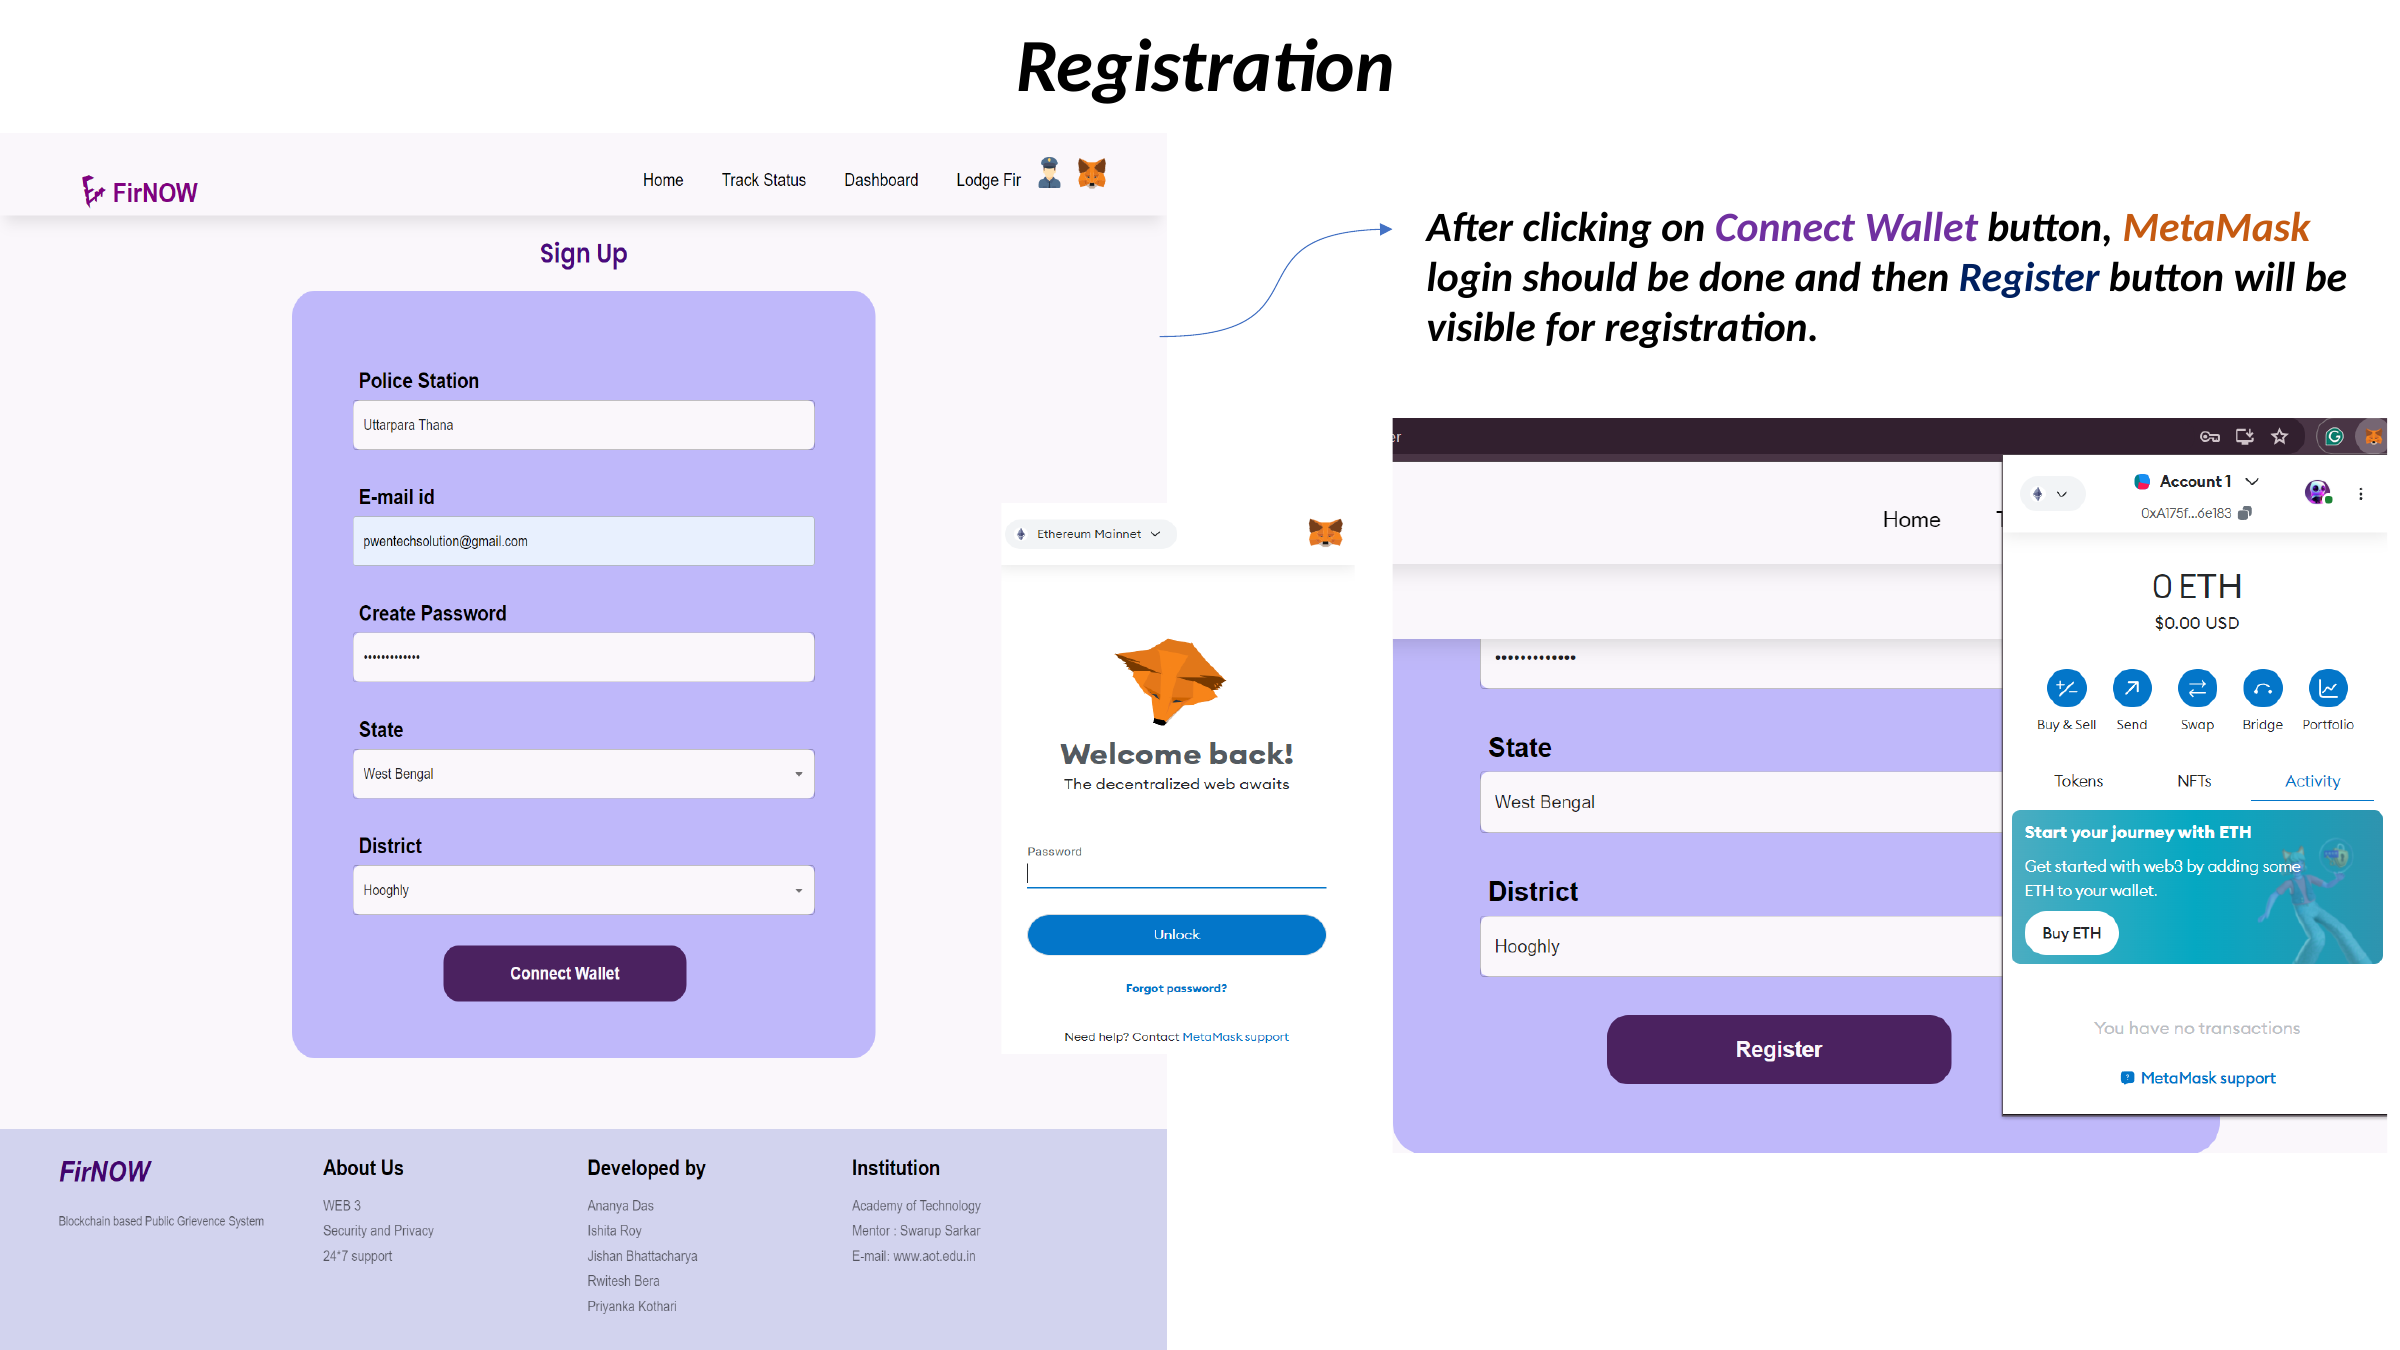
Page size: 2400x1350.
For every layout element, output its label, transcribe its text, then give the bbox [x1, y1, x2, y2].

picture [0, 133, 1355, 1350]
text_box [1159, 229, 1393, 337]
text_box After clicking on Connect Wallet button, MetaMask login should be done and then Register button will be visible for registration. [1411, 191, 2377, 418]
picture [1392, 418, 2388, 1153]
text_box Registration [1001, 0, 1662, 134]
